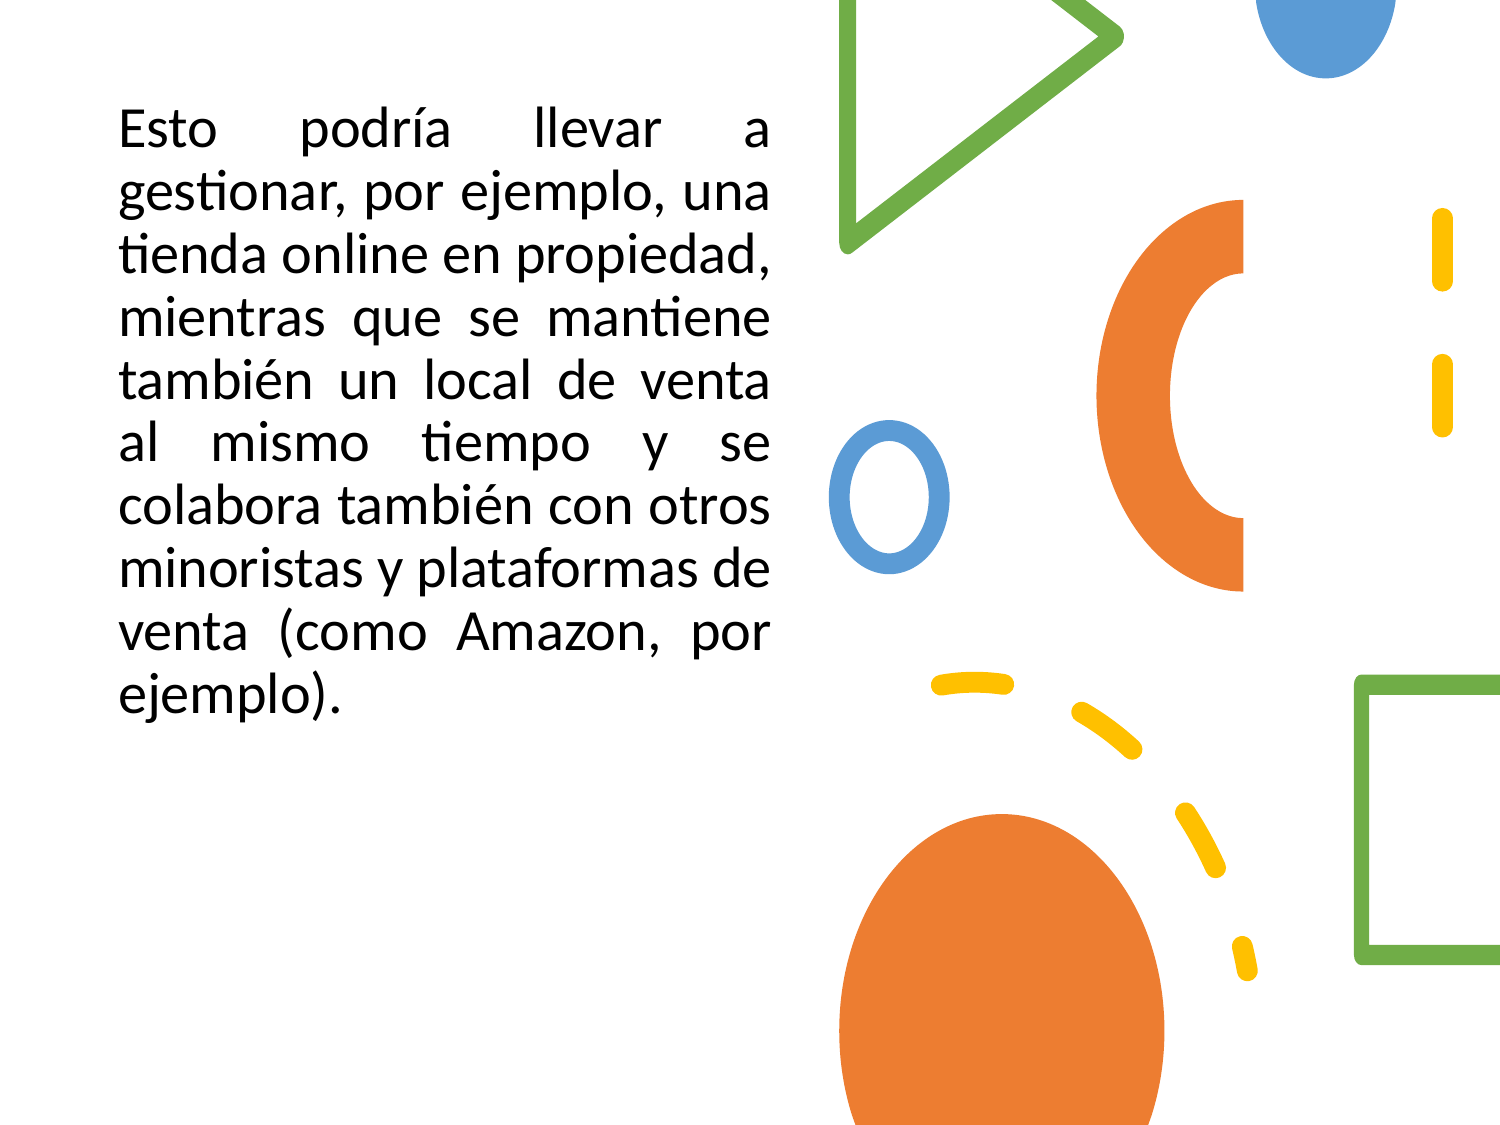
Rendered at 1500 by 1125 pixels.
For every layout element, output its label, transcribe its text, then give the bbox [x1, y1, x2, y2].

text_box [838, 813, 1166, 1125]
list Esto podría llevar a gestionar, por ejemplo, una tienda online en propiedad, mientras que se mantiene también un local de venta al mismo tiempo y se colabora también con otros minoristas y plataformas de venta (como Amazon, por ejemplo). [103, 90, 787, 1014]
text_box [940, 681, 1248, 986]
text_box [838, 429, 941, 565]
text_box [0, 0, 1500, 1125]
text_box [839, 0, 1124, 255]
text_box [1254, 0, 1397, 80]
text_box [1095, 198, 1245, 593]
text_box [1353, 674, 1500, 966]
